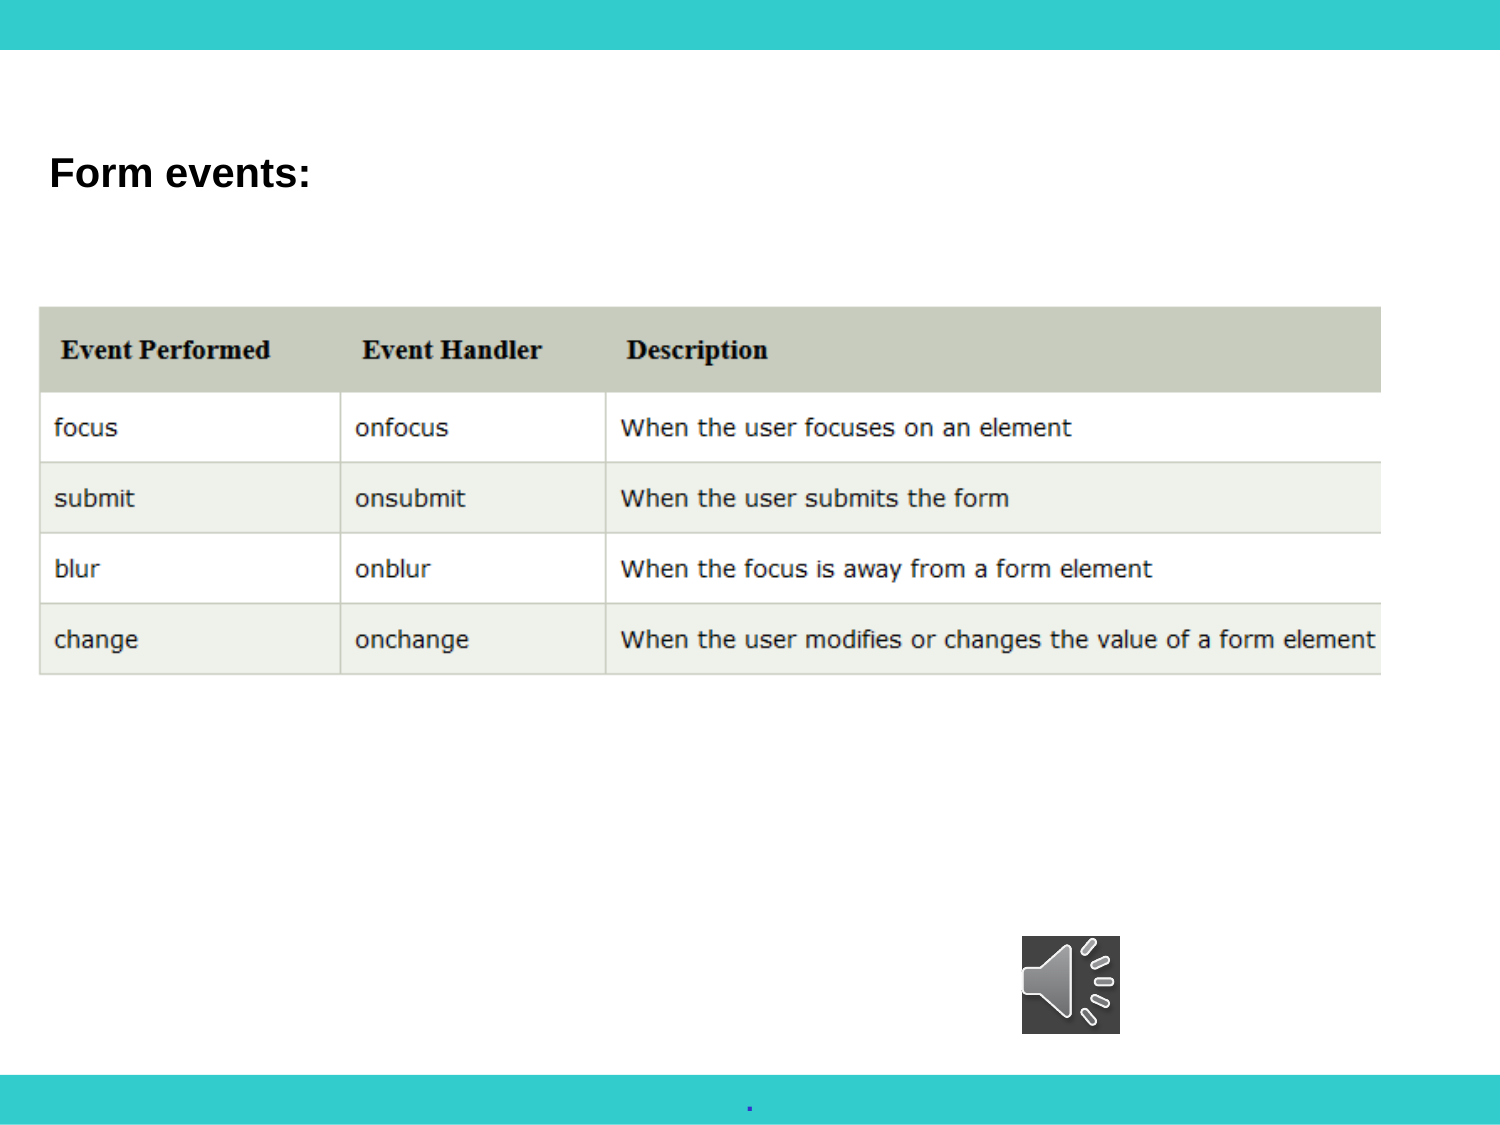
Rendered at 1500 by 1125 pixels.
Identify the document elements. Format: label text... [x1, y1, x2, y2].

text_box Form events: [34, 138, 327, 204]
picture [1020, 934, 1122, 1036]
text_box . [0, 1074, 1500, 1125]
text_box [0, 0, 1500, 50]
picture [31, 297, 1381, 688]
